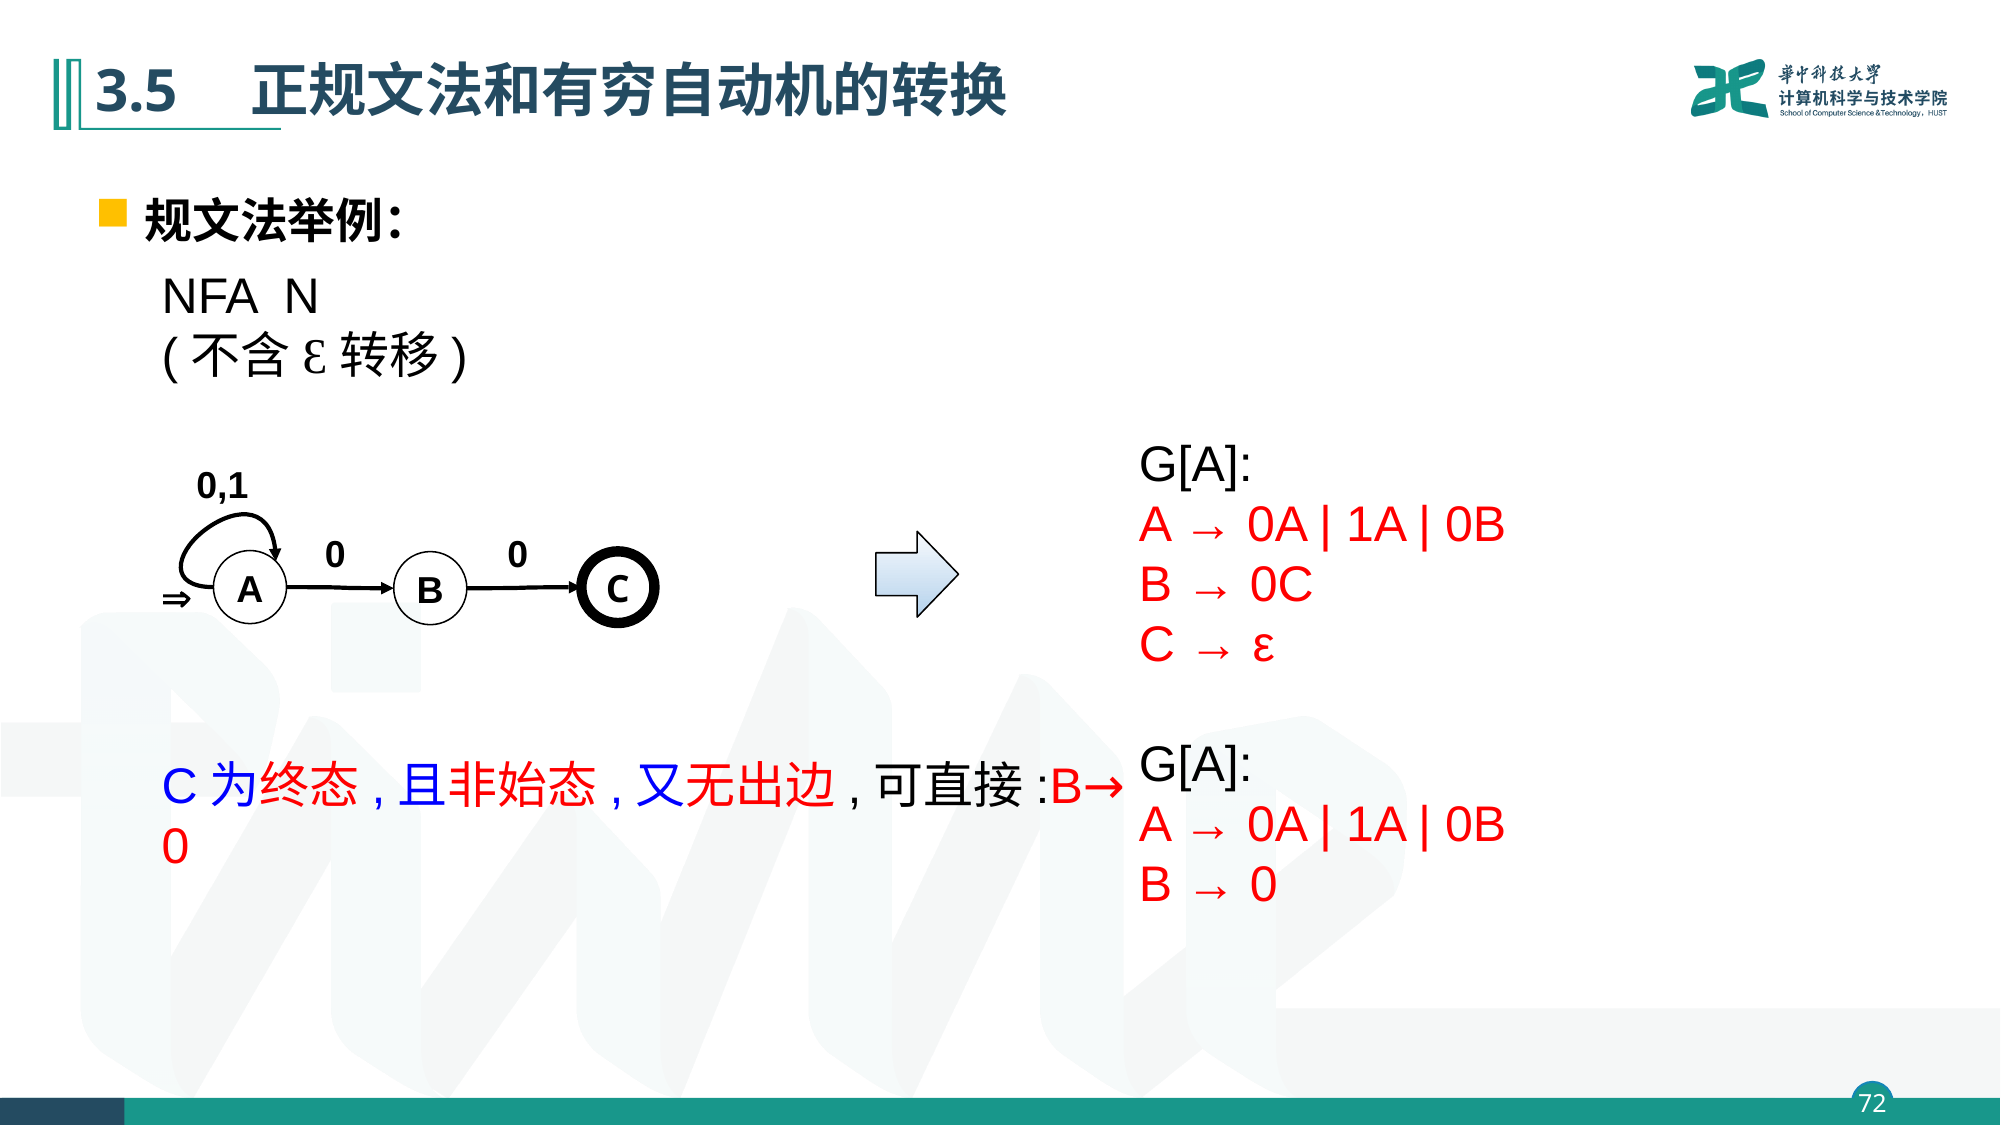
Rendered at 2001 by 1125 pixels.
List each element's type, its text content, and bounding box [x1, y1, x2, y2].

picture [1805, 59, 1947, 118]
title 3.5 正规文法和有穷自动机的转换 [80, 42, 1805, 144]
text_box C为终态,且非始态,又无出边,可直接:B→ 0 [146, 746, 1124, 882]
text_box G[A]: A → 0A | 1A | 0B B → 0 [1124, 724, 1623, 920]
text_box NFA N (不含Ɛ转移) [146, 256, 582, 392]
text_box G[A]: A → 0A | 1A | 0B B → 0C C → ε [1124, 423, 1623, 679]
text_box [146, 453, 655, 626]
text_box [875, 531, 959, 618]
